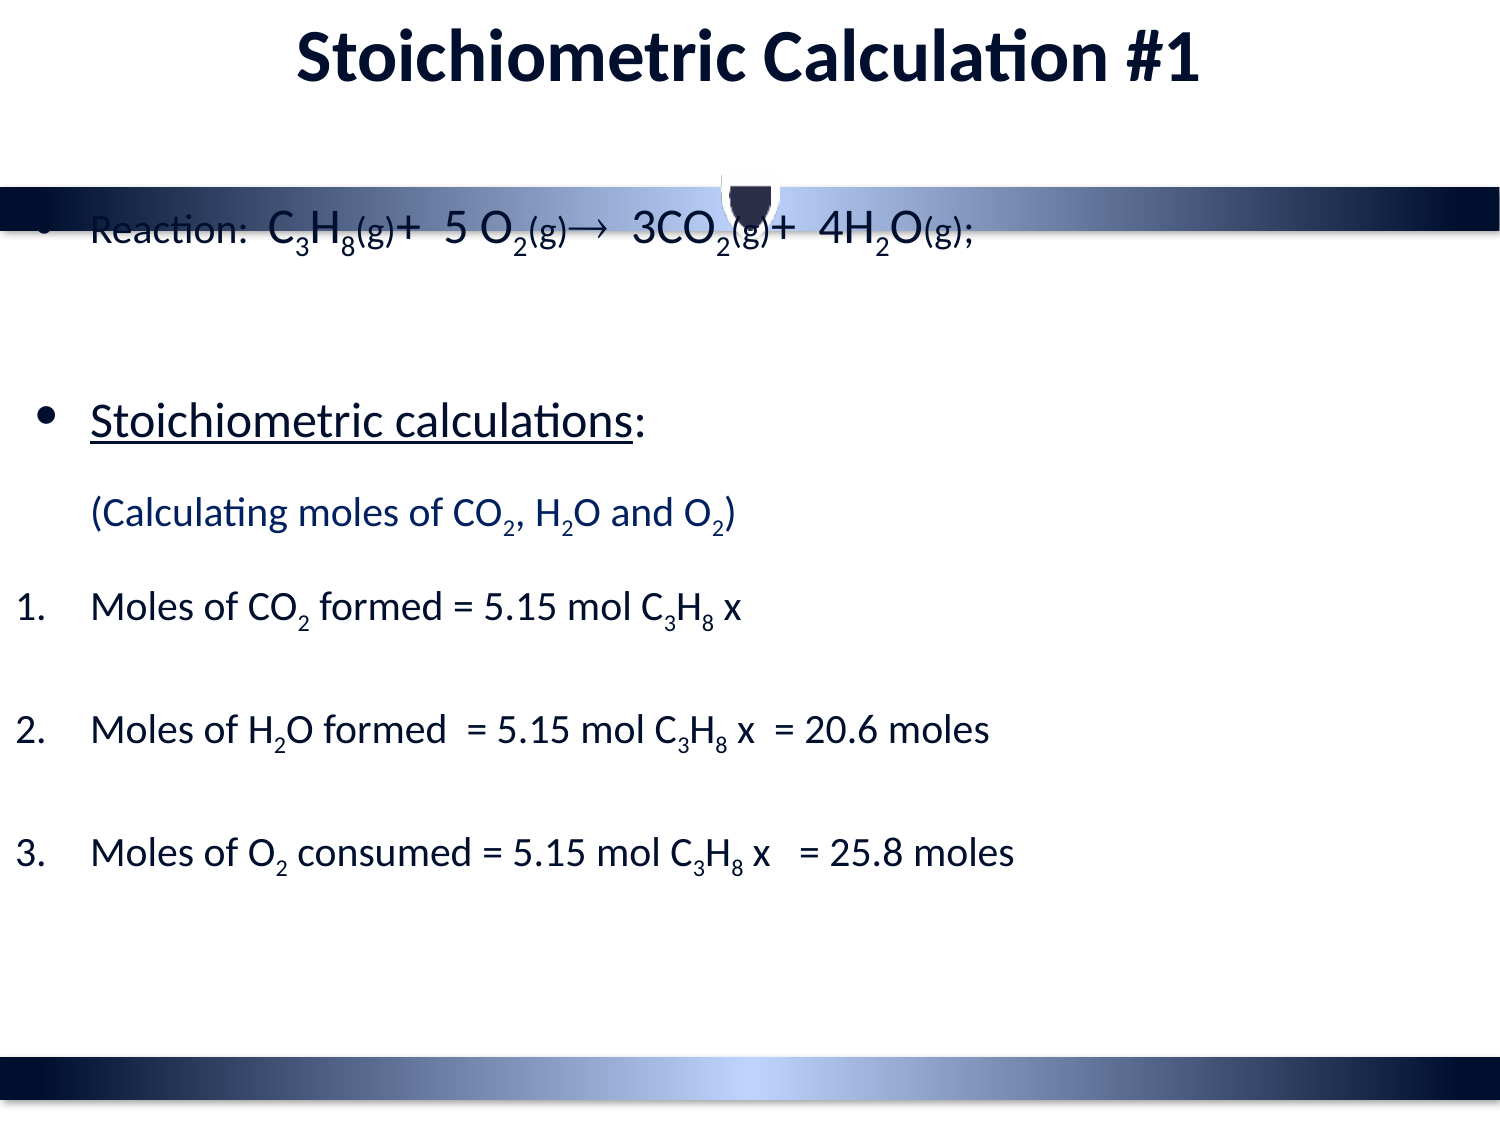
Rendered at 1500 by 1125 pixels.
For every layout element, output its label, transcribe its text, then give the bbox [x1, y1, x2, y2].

picture [747, 227, 754, 234]
title Stoichiometric Calculation #1 [112, 0, 1388, 121]
picture [720, 174, 780, 242]
